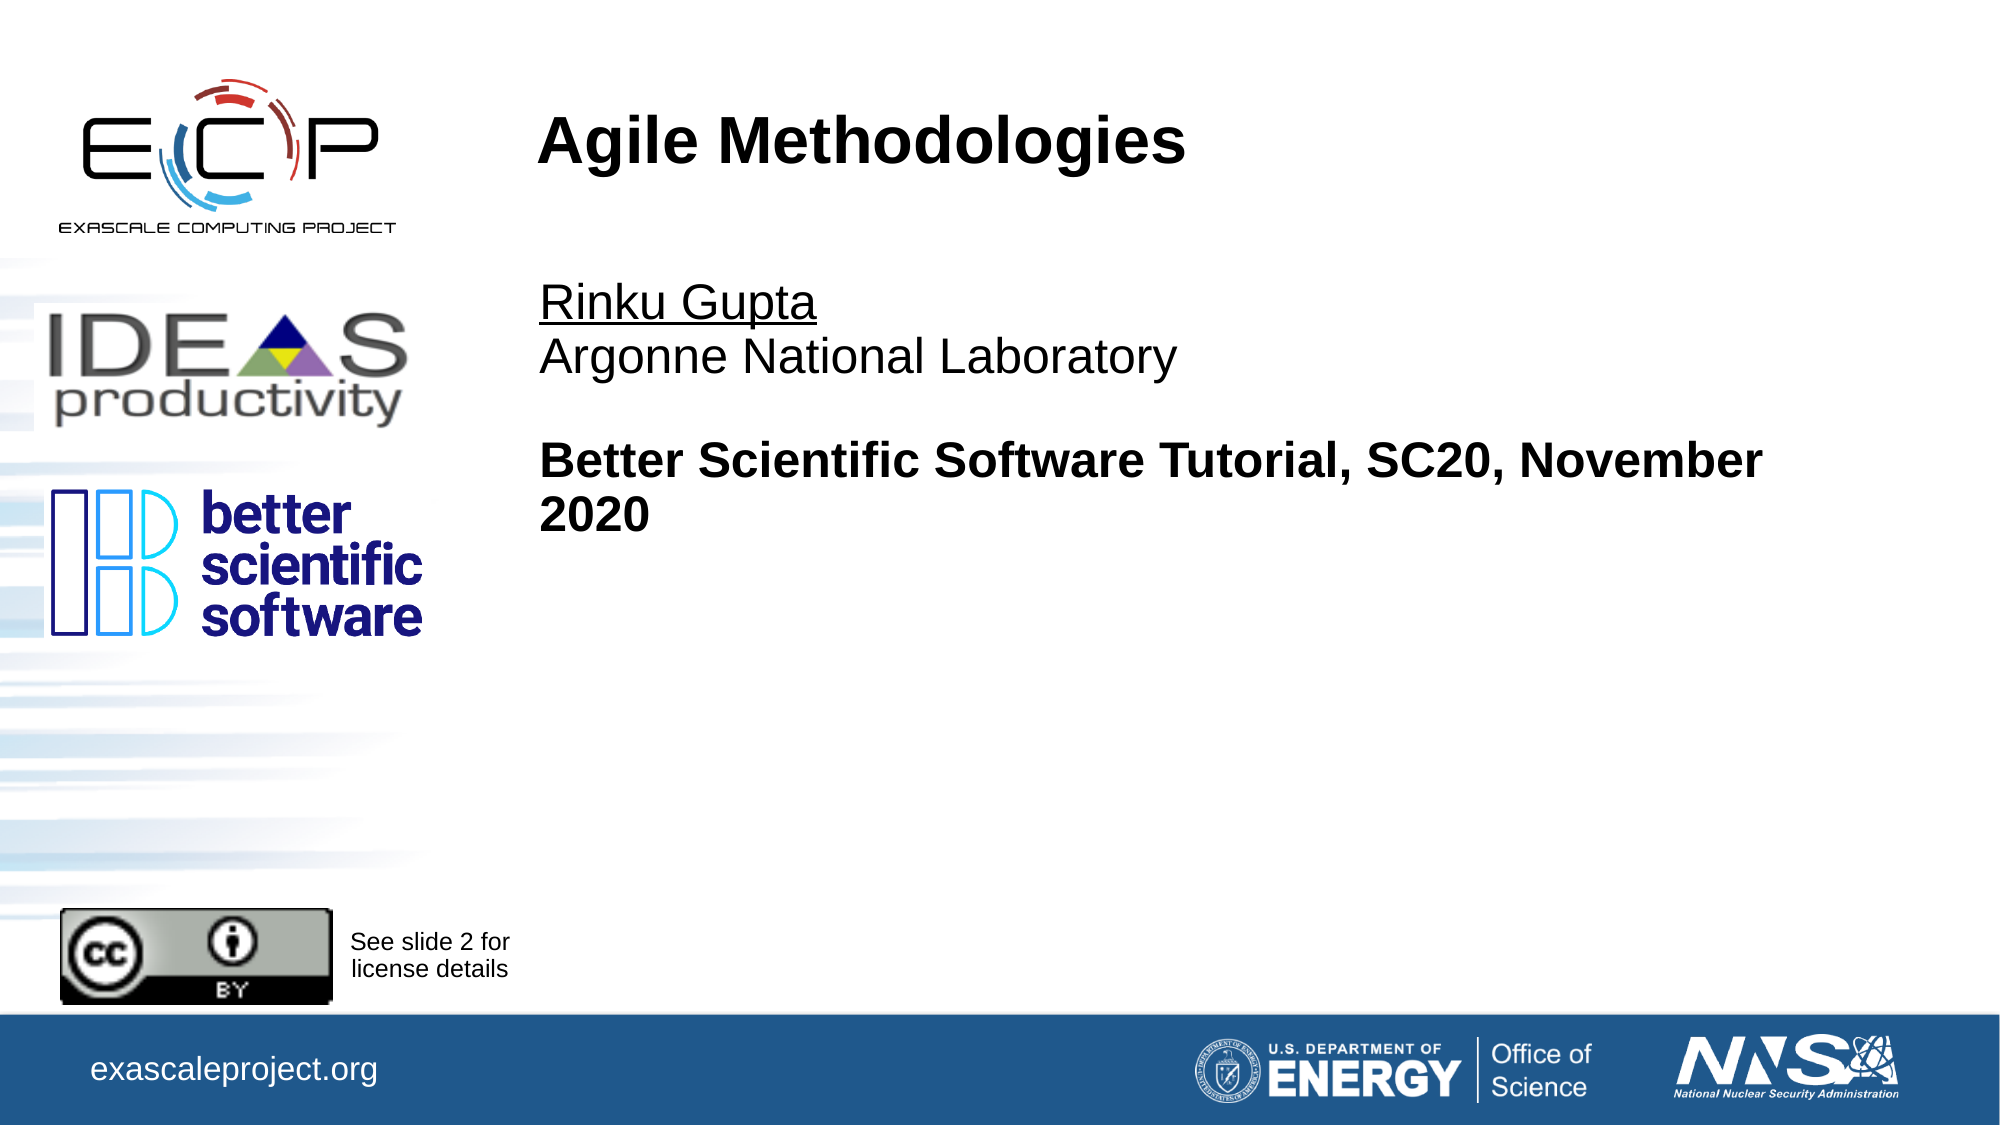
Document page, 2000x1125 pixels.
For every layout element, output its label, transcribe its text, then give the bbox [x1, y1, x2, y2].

title Agile Methodologies [521, 82, 1947, 185]
picture [59, 79, 396, 233]
picture [1195, 1037, 1592, 1103]
text_box See slide 2 for license details [338, 921, 527, 991]
picture [0, 258, 469, 1005]
subtitle Rinku Gupta Argonne National Laboratory Better Scientific Software Tutorial, SC20, November 2020 [521, 268, 1882, 738]
picture [1673, 1034, 1899, 1106]
